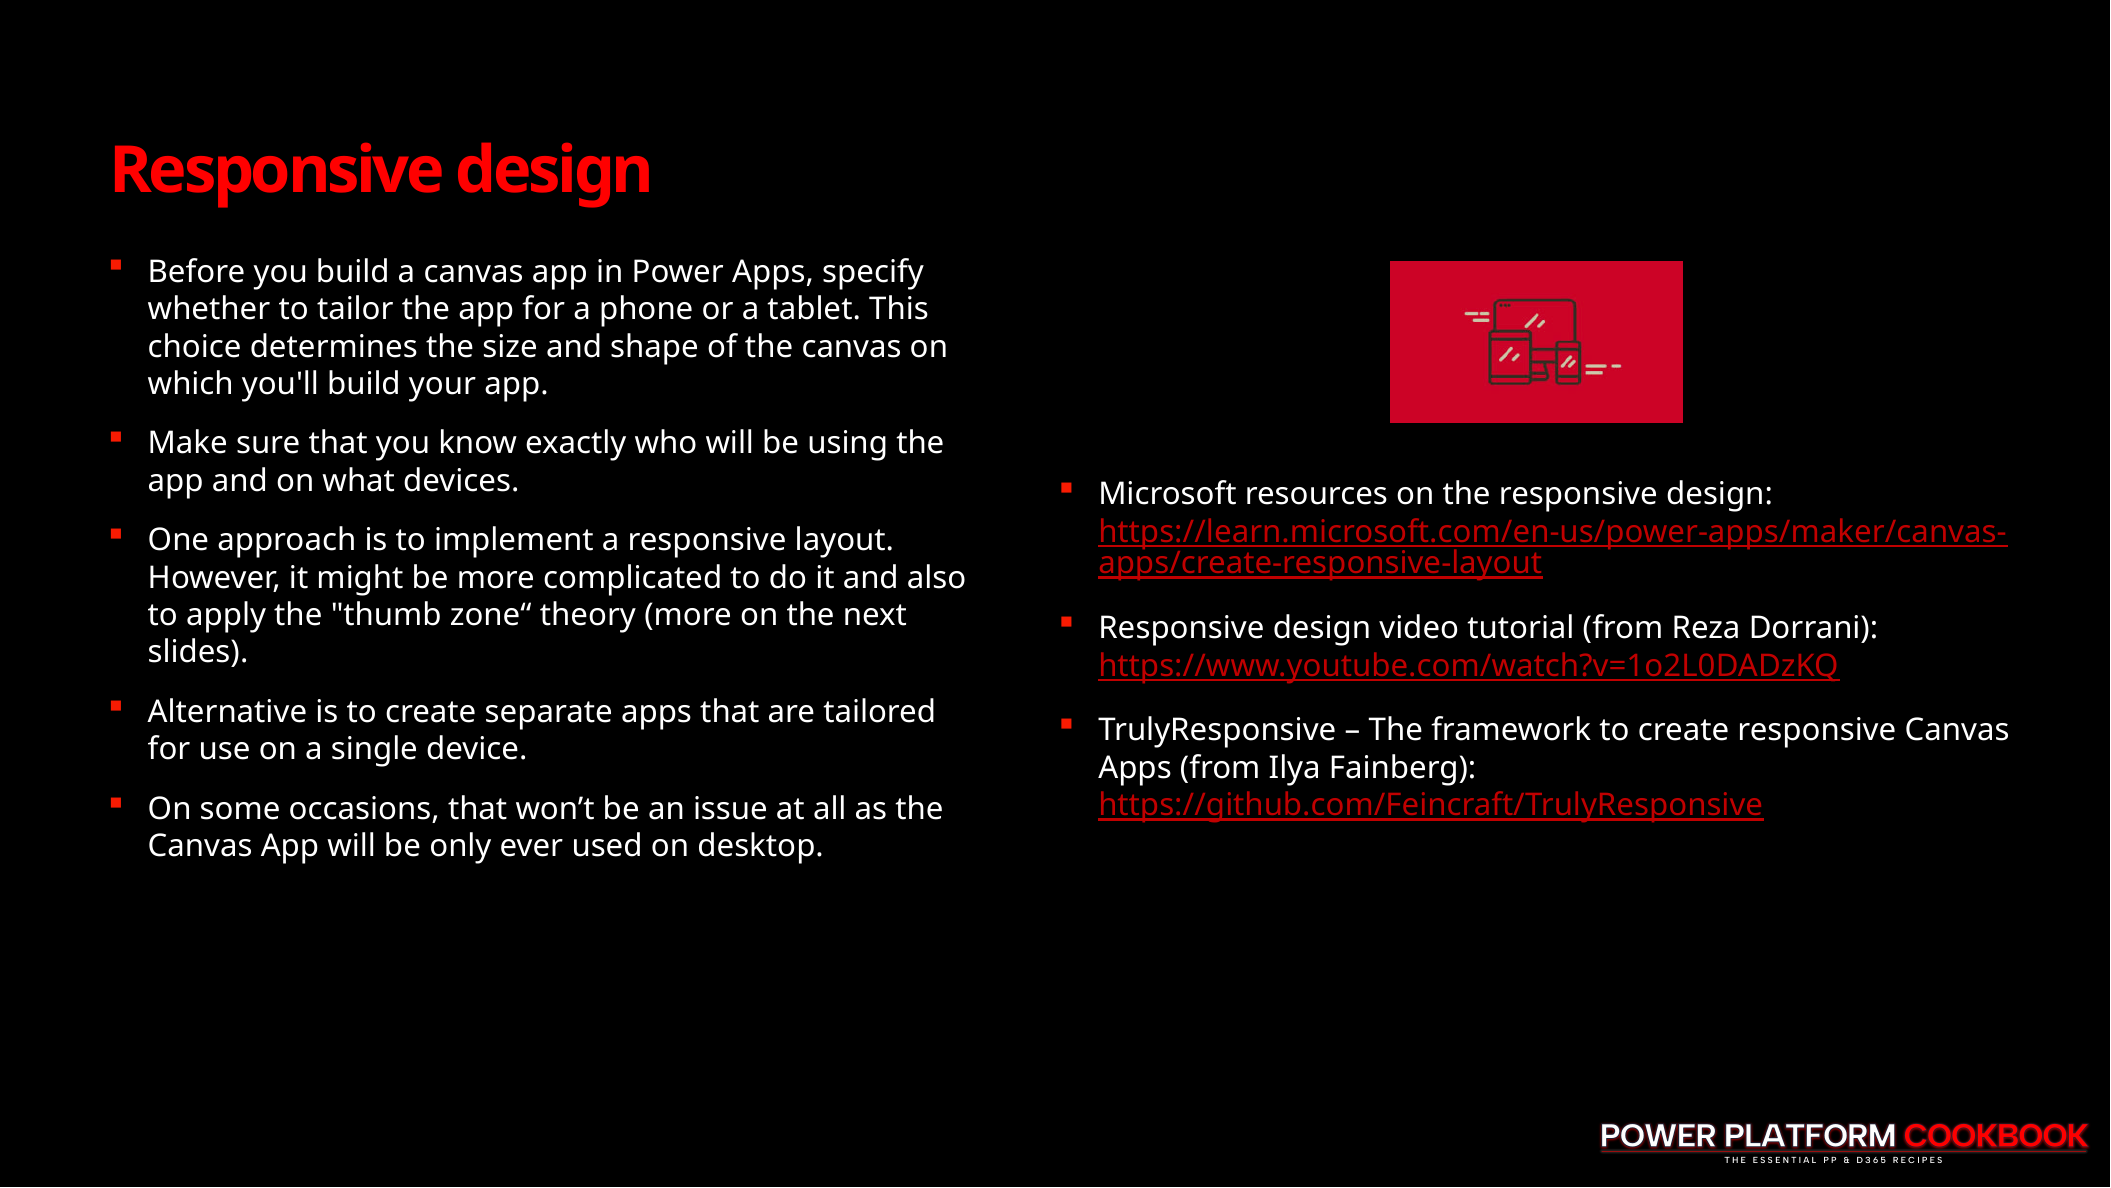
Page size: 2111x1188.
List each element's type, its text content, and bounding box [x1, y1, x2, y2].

title Responsive design [71, 101, 2039, 244]
text_box Before you build a canvas app in Power Apps, specify whether to tailor the app for a phone or a tablet. This choice determines the size and shape of the canvas on which you'll build your app. Make sure that you know exactly who will be using the app and on what devices. One approach is to implement a responsive layout. However, it might be more complicated to do it and also to apply the "thumb zone“ theory (more on the next slides). Alternative is to create separate apps that are tailored for use on a single device. On some occasions, that won’t be an issue at all as the Canvas App will be only ever used on desktop. [93, 243, 996, 871]
picture [1594, 1105, 2097, 1187]
picture [1389, 261, 1683, 423]
text_box Microsoft resources on the responsive design: https://learn.microsoft.com/en-us/power-apps/maker/canvas-apps/create-responsive-layout Responsive design video tutorial (from Reza Dorrani): https://www.youtube.com/watch?v=1o2L0DADzKQ TrulyResponsive – The framework to create responsive Canvas Apps (from Ilya Fainberg): https://github.com/Feincraft/TrulyResponsive [1043, 466, 2029, 804]
